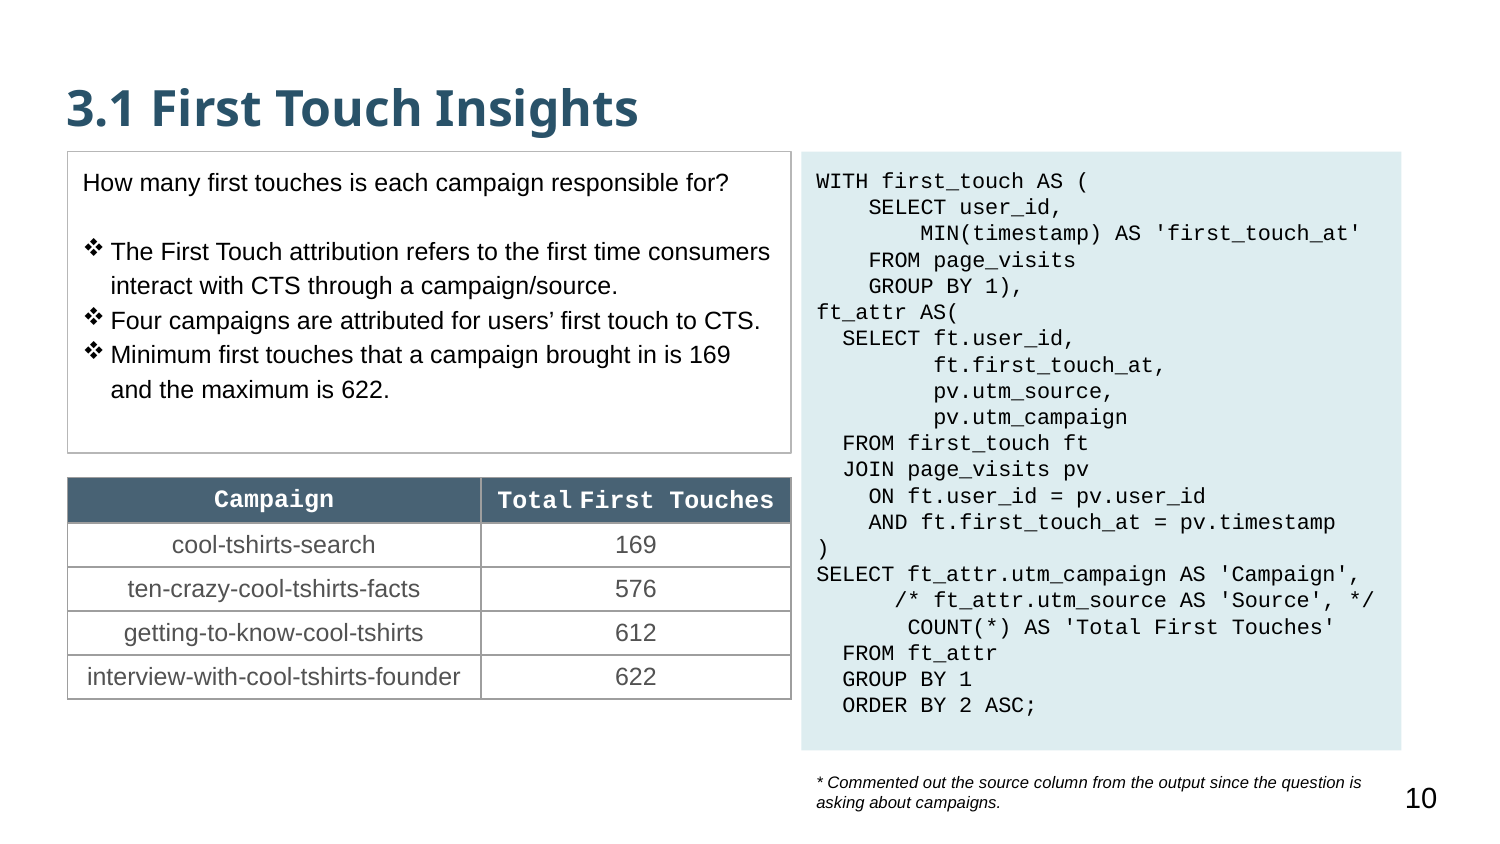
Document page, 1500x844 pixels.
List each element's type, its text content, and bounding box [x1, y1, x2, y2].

table_cell ten-crazy-cool-tshirts-facts [68, 568, 480, 610]
table_cell 612 [482, 612, 790, 654]
text_box WITH first_touch AS ( SELECT user_id, MIN(timestamp) AS 'first_touch_at' FROM page_visits GROUP BY 1), ft_attr AS( SELECT ft.user_id, ft.first_touch_at, pv.utm_source, pv.utm_campaign FROM first_touch ft JOIN page_visits pv ON ft.user_id = pv.user_id AND ft.first_touch_at = pv.timestamp ) SELECT ft_attr.utm_campaign AS 'Campaign', /* ft_attr.utm_source AS 'Source', */ COUNT(*) AS 'Total First Touches' FROM ft_attr GROUP BY 1 ORDER BY 2 ASC; [801, 151, 1402, 751]
table_header Total First Touches [482, 478, 790, 522]
table_header Campaign [68, 478, 480, 522]
table_cell 622 [482, 656, 790, 698]
text_box 3.1 First Touch Insights [51, 14, 1449, 152]
table_cell cool-tshirts-search [68, 524, 480, 566]
table_cell getting-to-know-cool-tshirts [68, 612, 480, 654]
table_cell interview-with-cool-tshirts-founder [68, 656, 480, 698]
text_box * Commented out the source column from the output since the question is asking about campaigns. [801, 764, 1378, 820]
table_cell 576 [482, 568, 790, 610]
table_cell 169 [482, 524, 790, 566]
text_box How many first touches is each campaign responsible for? The First Touch attribution refers to the first time consumers interact with CTS through a campaign/source. Four campaigns are attributed for users’ first touch to CTS. Minimum first touches that a campaign brought in is 169 and the maximum is 622. [67, 151, 792, 453]
slide_number 10 [1389, 764, 1480, 830]
